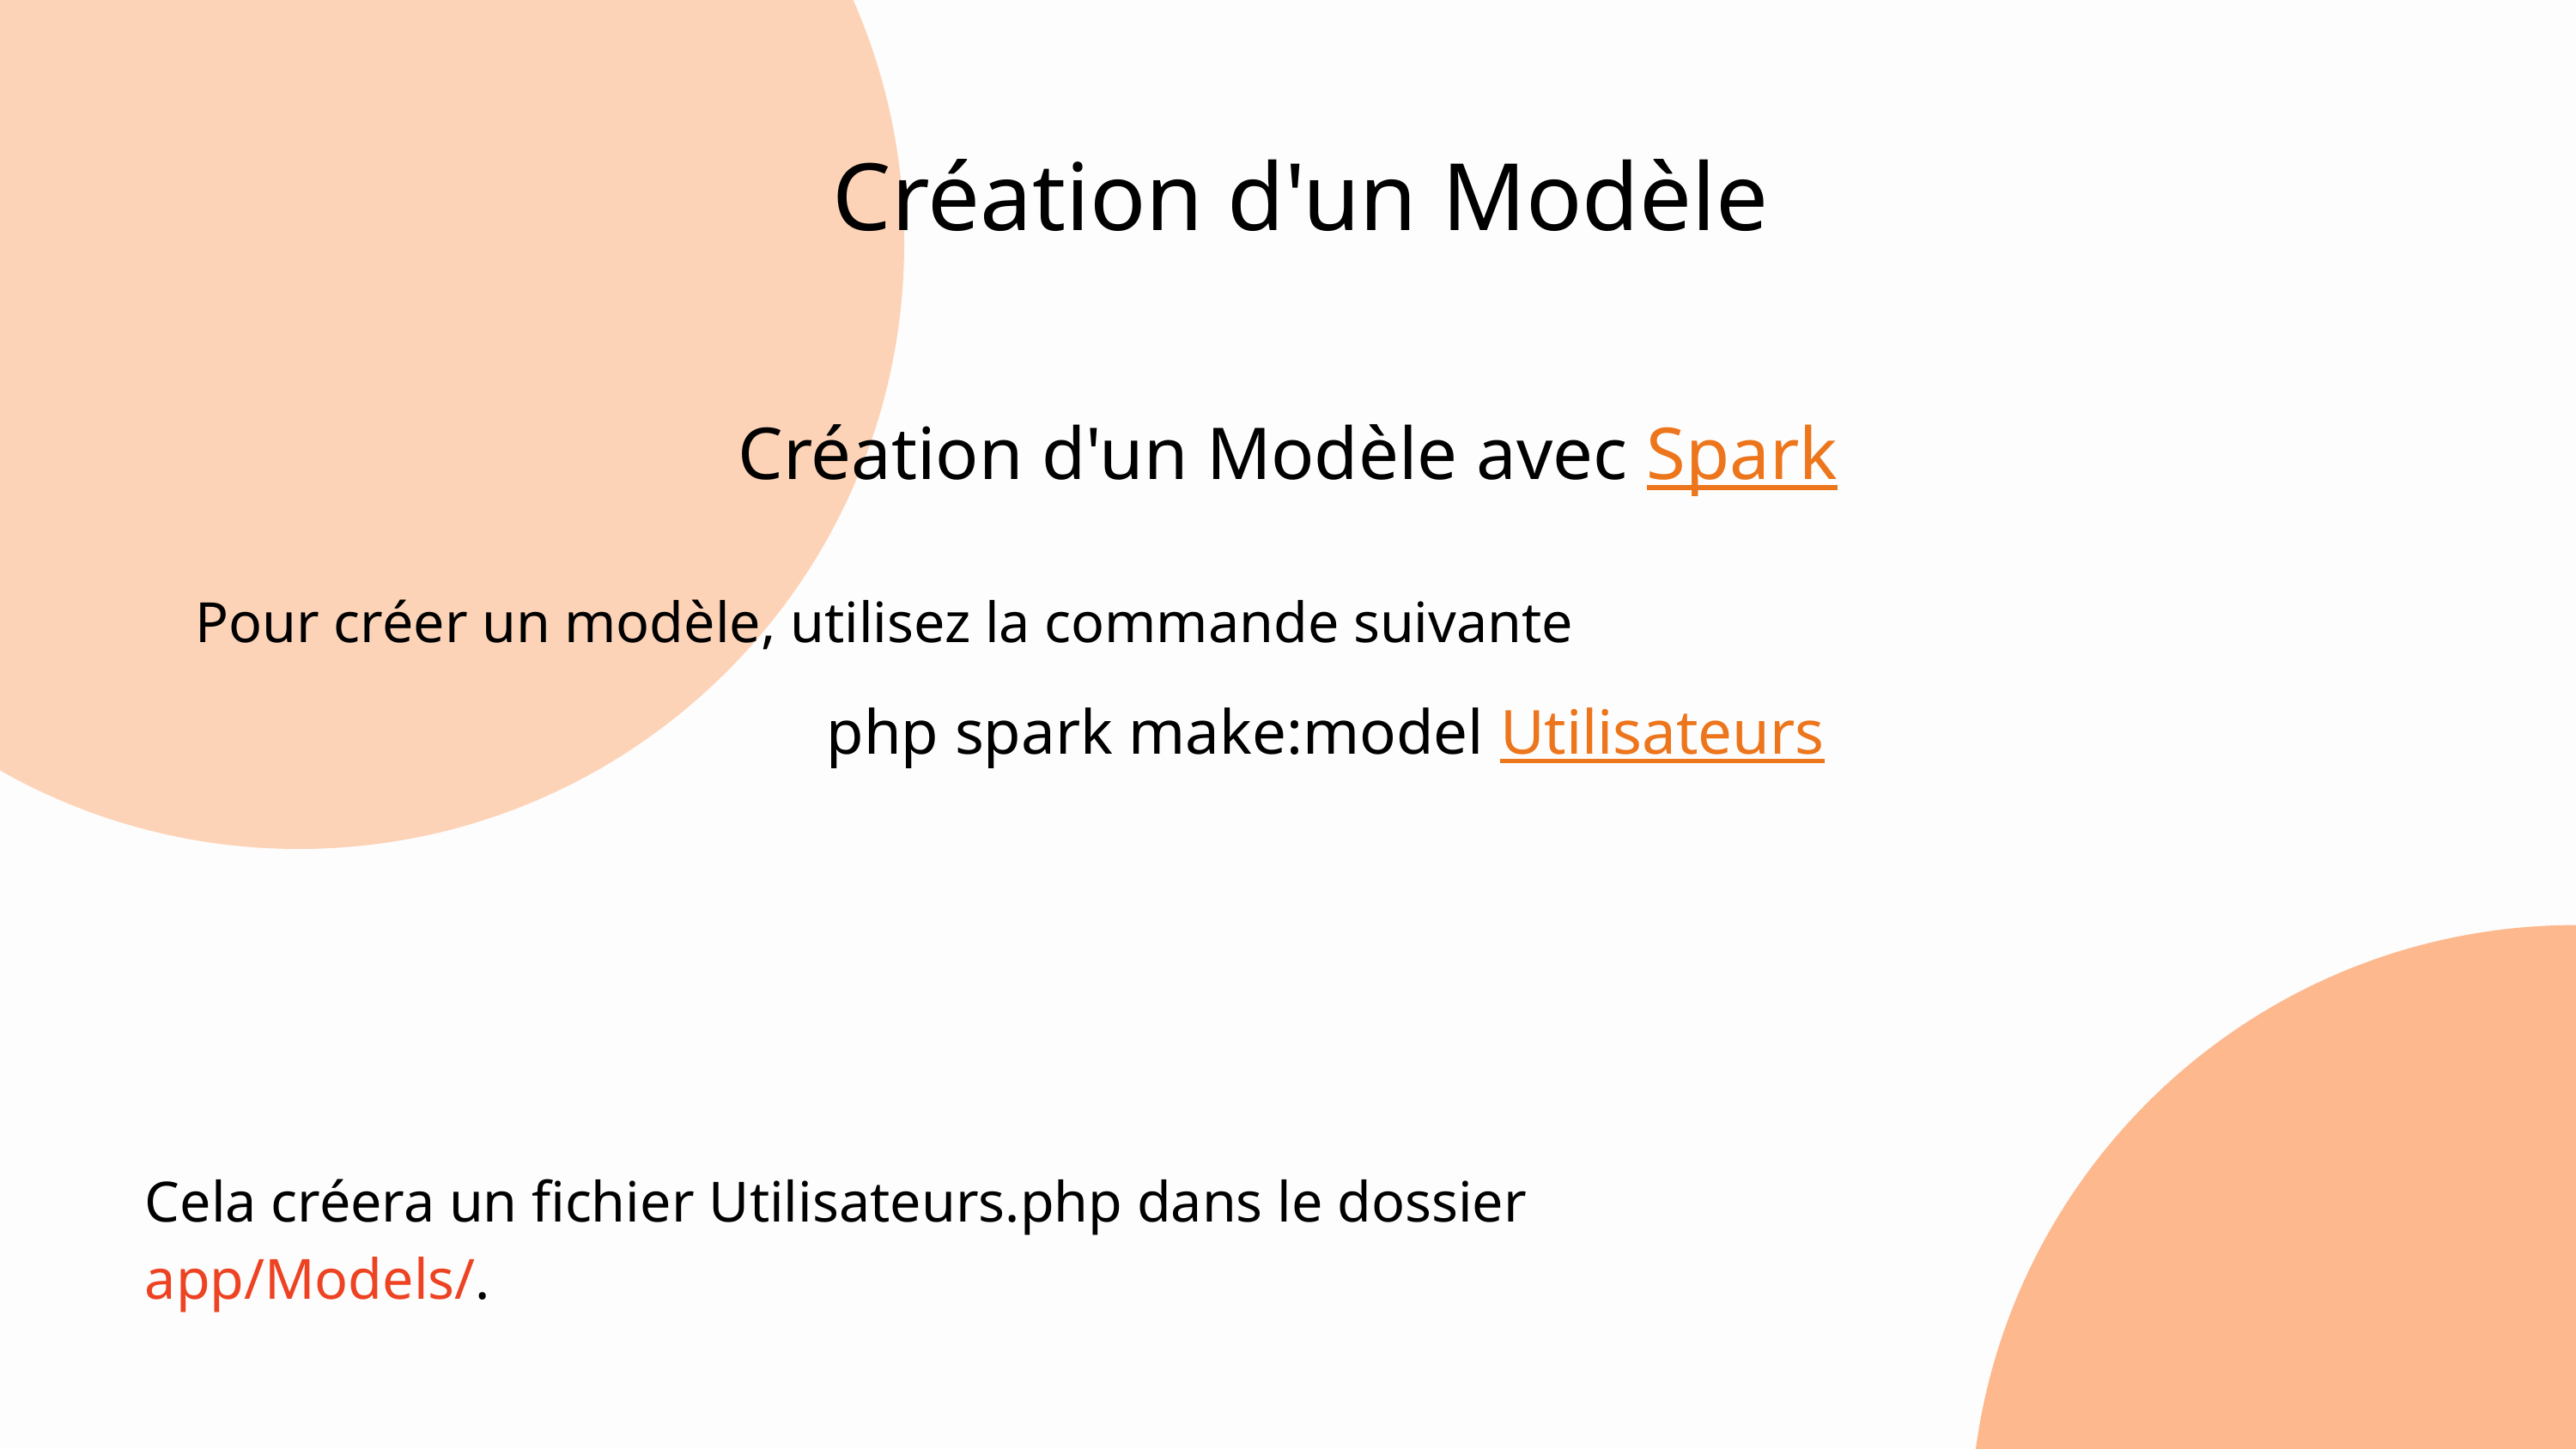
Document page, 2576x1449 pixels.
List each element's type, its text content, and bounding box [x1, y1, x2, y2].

text_box php spark make:model Utilisateurs [908, 681, 2444, 767]
text_box Création d'un Modèle avec Spark [908, 393, 1864, 494]
text_box Pour créer un modèle, utilisez la commande suivante [908, 576, 2432, 654]
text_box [0, 0, 905, 850]
text_box Création d'un Modèle [908, 118, 2445, 249]
text_box Cela créera un fichier Utilisa﻿teurs.php dans le dossier app/Models/. [144, 1155, 1924, 1311]
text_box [1970, 925, 2576, 1449]
